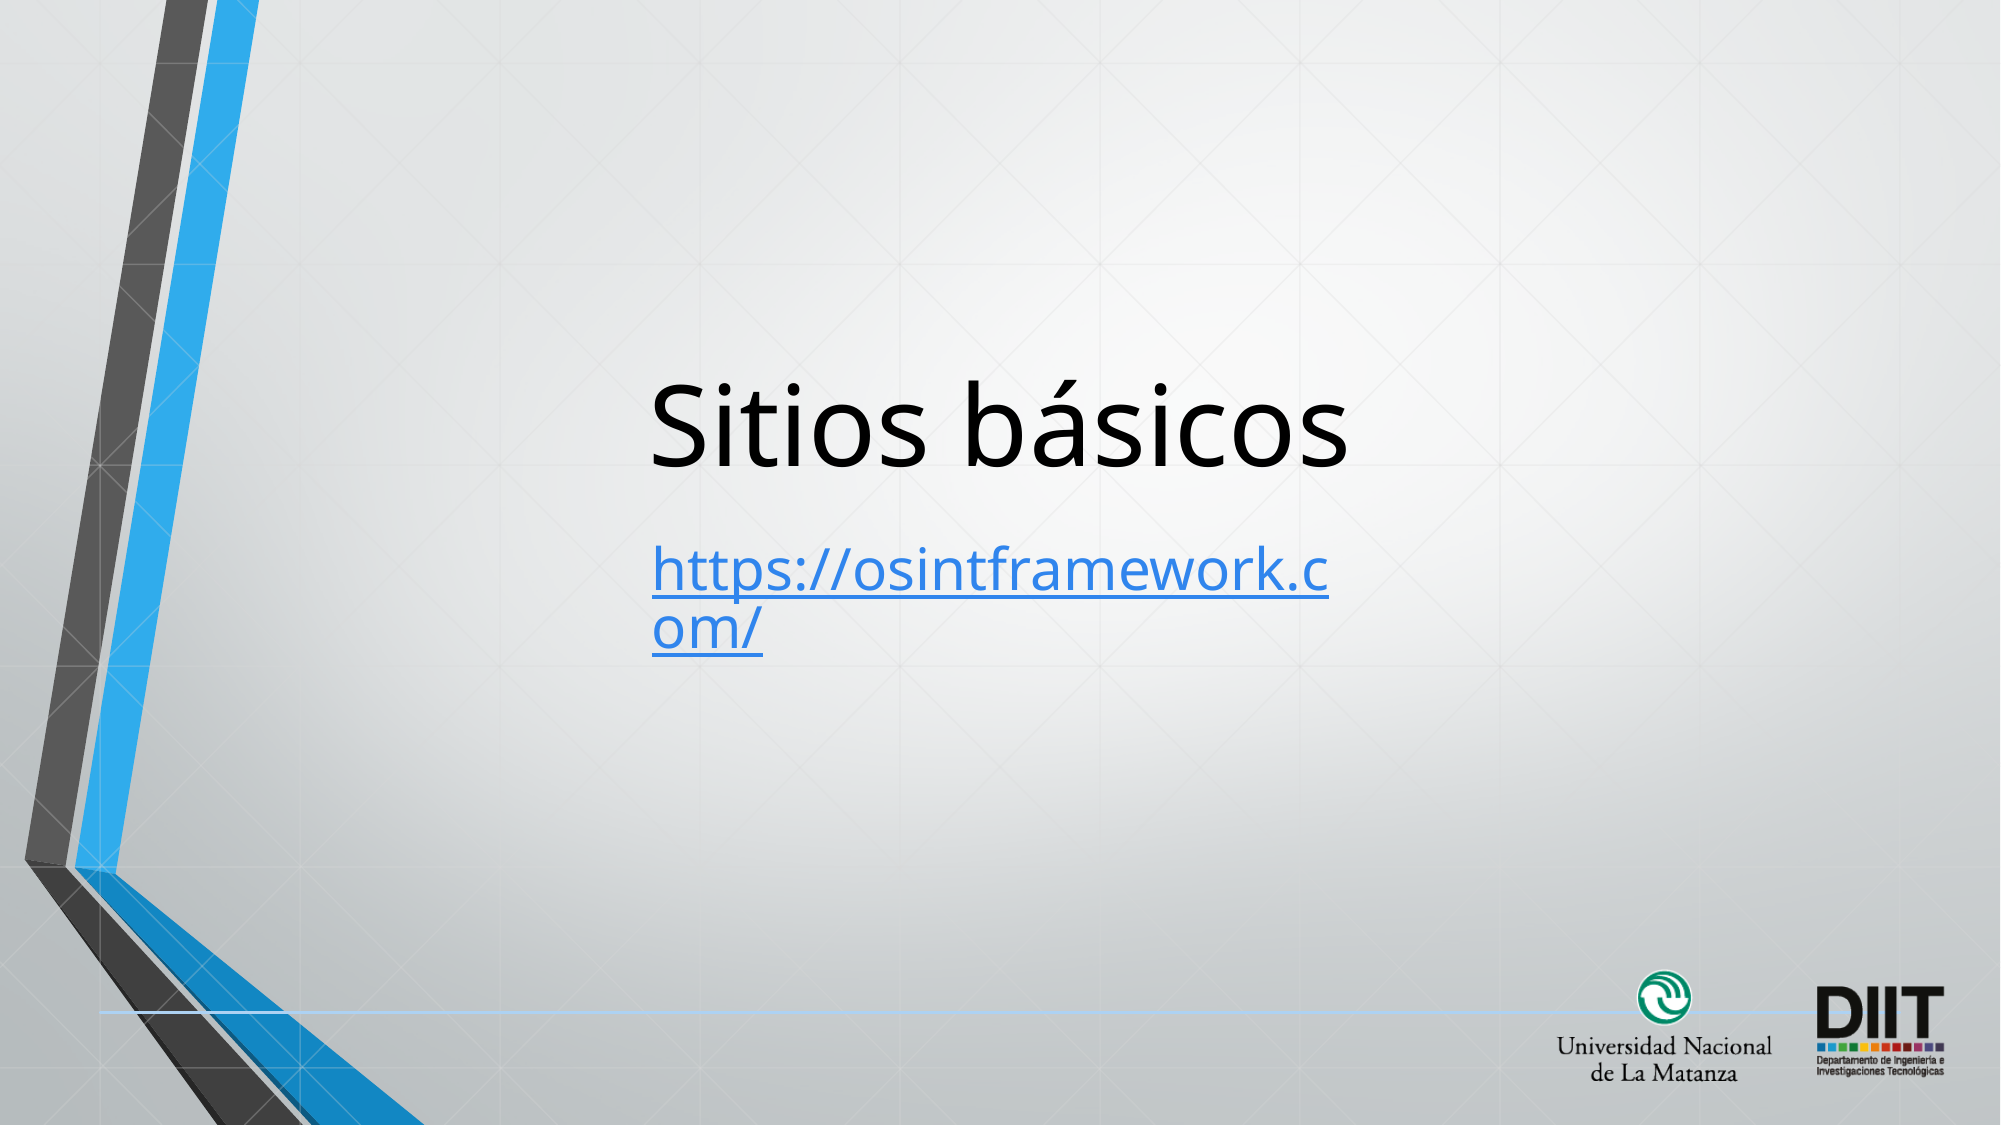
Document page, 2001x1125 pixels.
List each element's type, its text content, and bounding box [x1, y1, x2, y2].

text_box https://osintframework.com/ [637, 524, 1363, 619]
text_box Sitios básicos [344, 334, 1656, 525]
picture [1550, 914, 1979, 1125]
